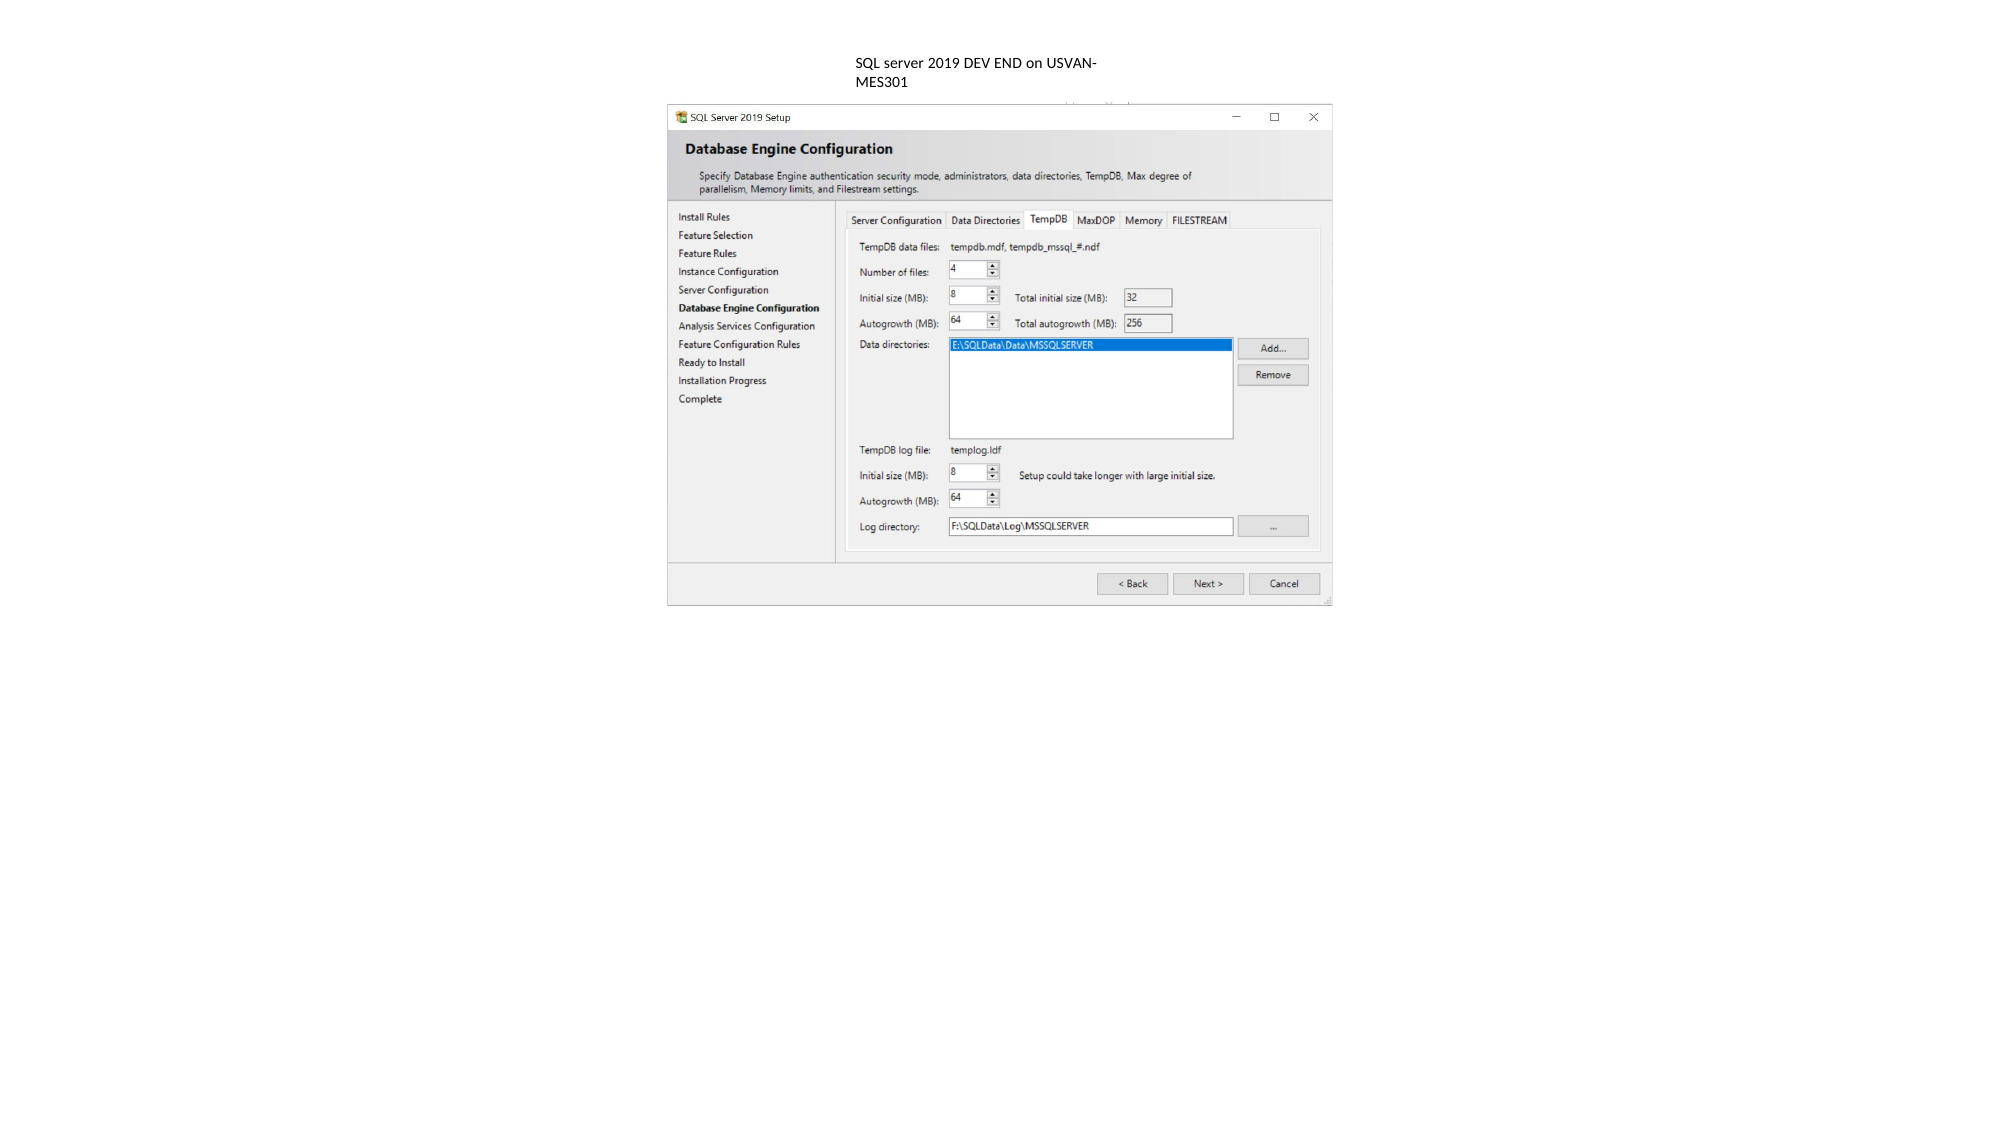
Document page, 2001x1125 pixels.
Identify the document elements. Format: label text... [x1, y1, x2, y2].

text_box [667, 102, 1333, 609]
text_box SQL server 2019 DEV END on USVAN-MES301 [854, 52, 1146, 91]
